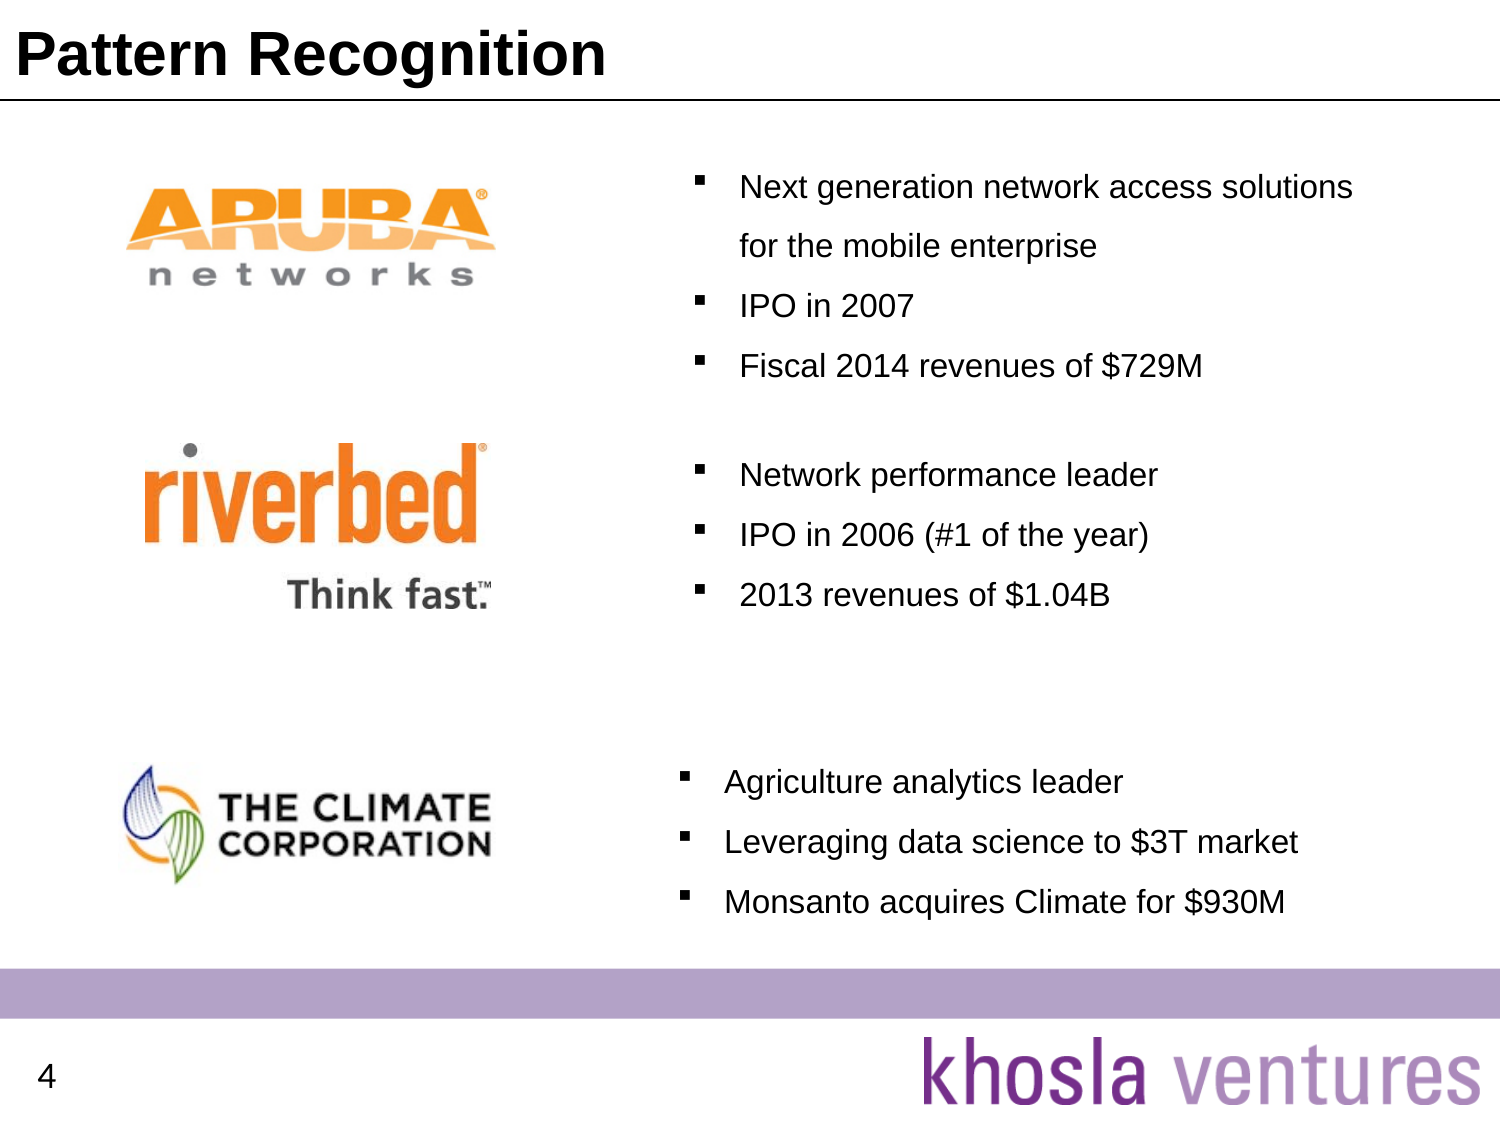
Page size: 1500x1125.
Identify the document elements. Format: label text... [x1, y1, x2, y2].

text_box 4 [22, 1043, 72, 1104]
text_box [145, 426, 1391, 640]
title Pattern Recognition [0, 0, 1500, 99]
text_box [118, 732, 1376, 931]
text_box [0, 967, 1500, 1021]
picture [924, 1037, 1480, 1105]
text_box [126, 137, 1391, 396]
